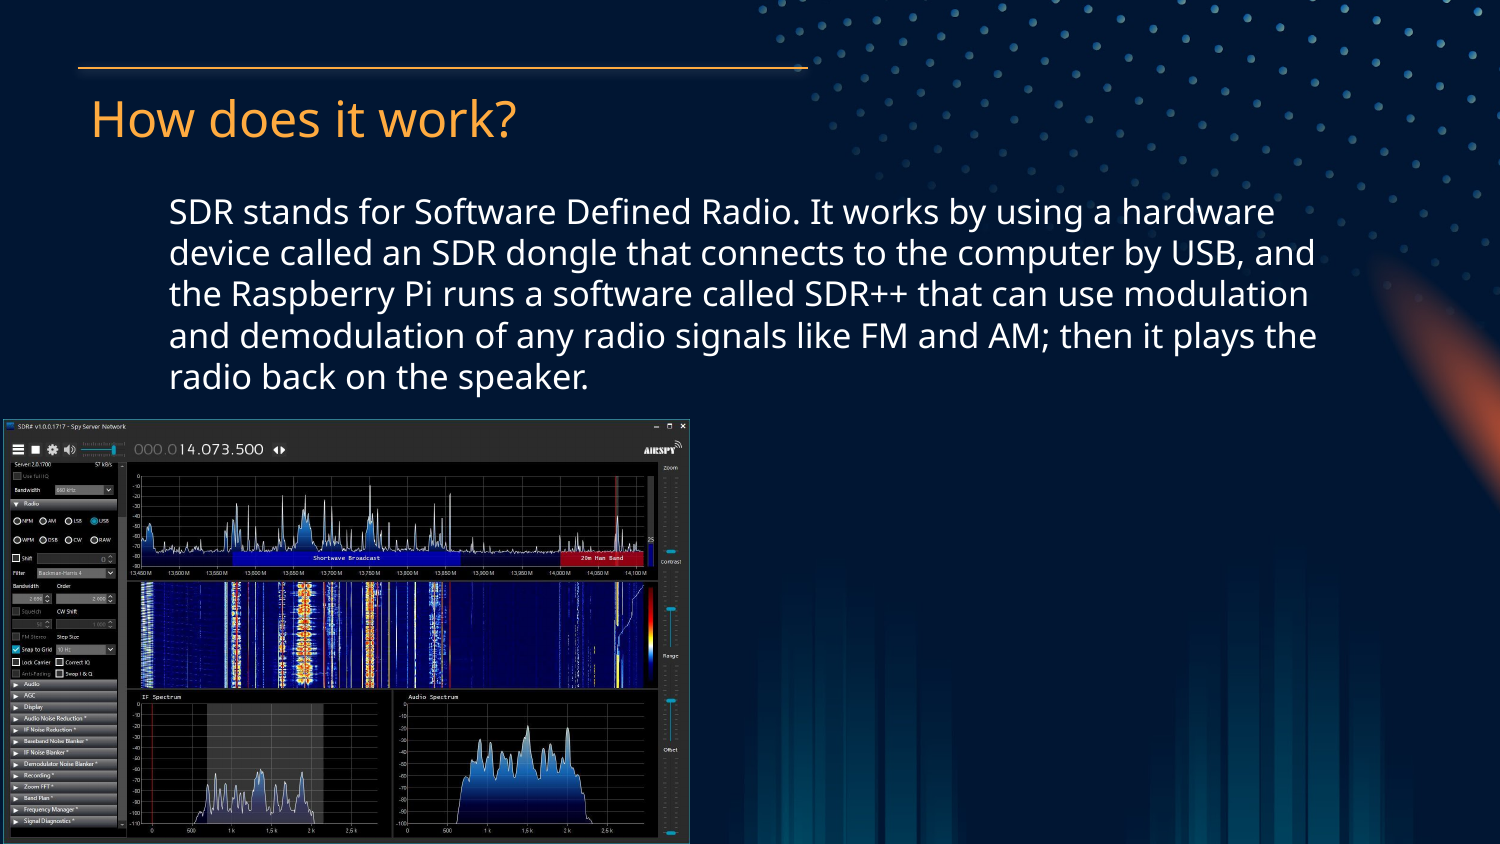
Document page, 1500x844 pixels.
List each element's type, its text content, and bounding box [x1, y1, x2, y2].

text_box How does it work? [74, 72, 1069, 205]
text_box SDR stands for Software Defined Radio. It works by using a hardware device called an SDR dongle that connects to the computer by USB, and the Raspberry Pi runs a software called SDR++ that can use modulation and demodulation of any radio signals like FM and AM; then it plays the radio back on the speaker. [153, 175, 1340, 418]
picture [0, 0, 1500, 844]
